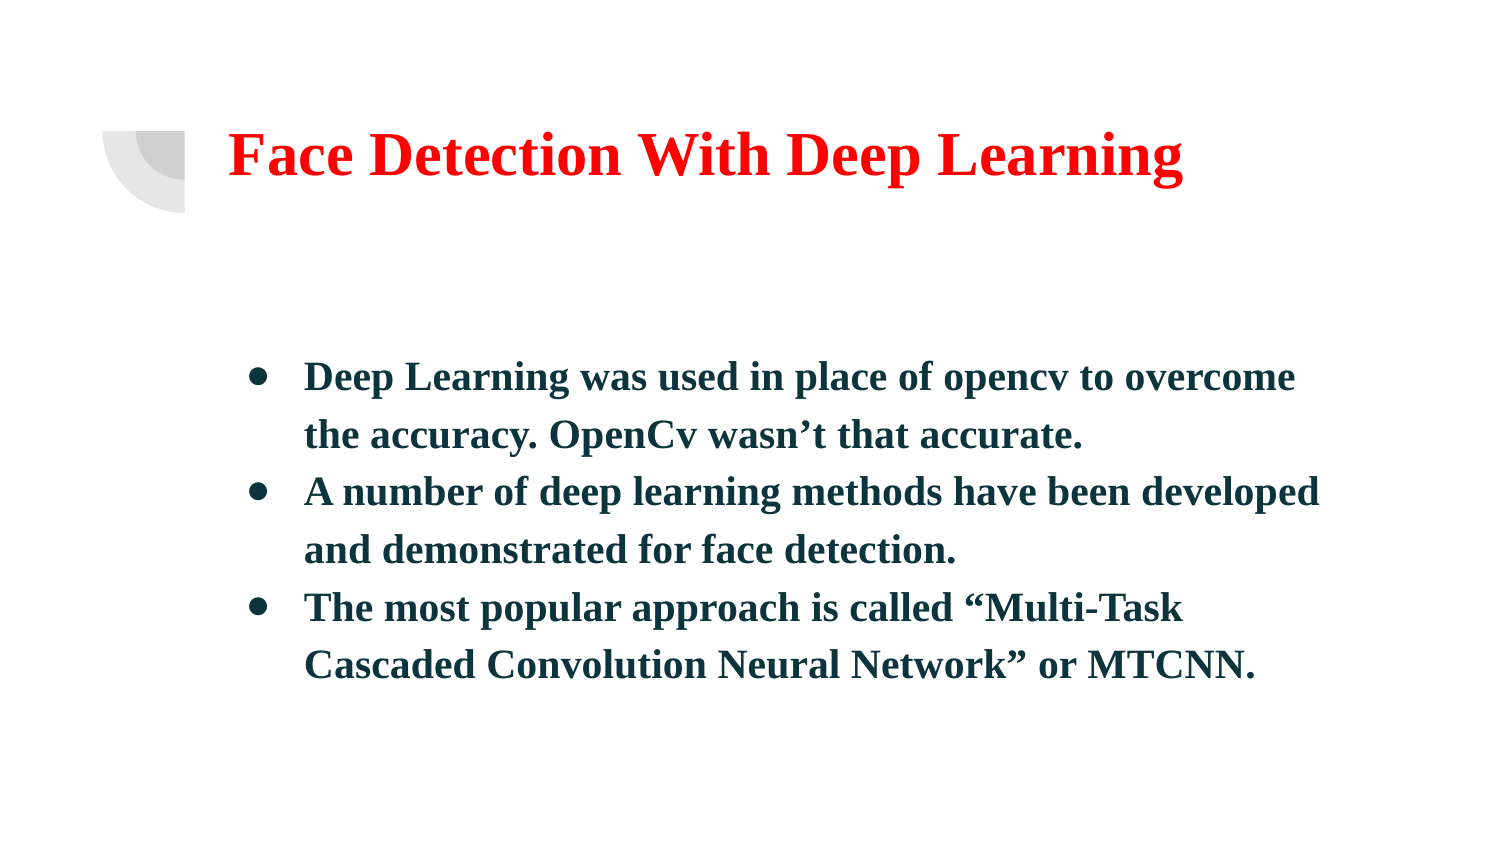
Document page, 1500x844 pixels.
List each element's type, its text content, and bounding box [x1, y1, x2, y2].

title Face Detection With Deep Learning [213, 98, 1368, 263]
list Deep Learning was used in place of opencv to overcome the accuracy. OpenCv wasn’t that accurate. A number of deep learning methods have been developed and demonstrated for face detection. The most popular approach is called “Multi-Task Cascaded Convolution Neural Network” or MTCNN. [213, 326, 1368, 744]
